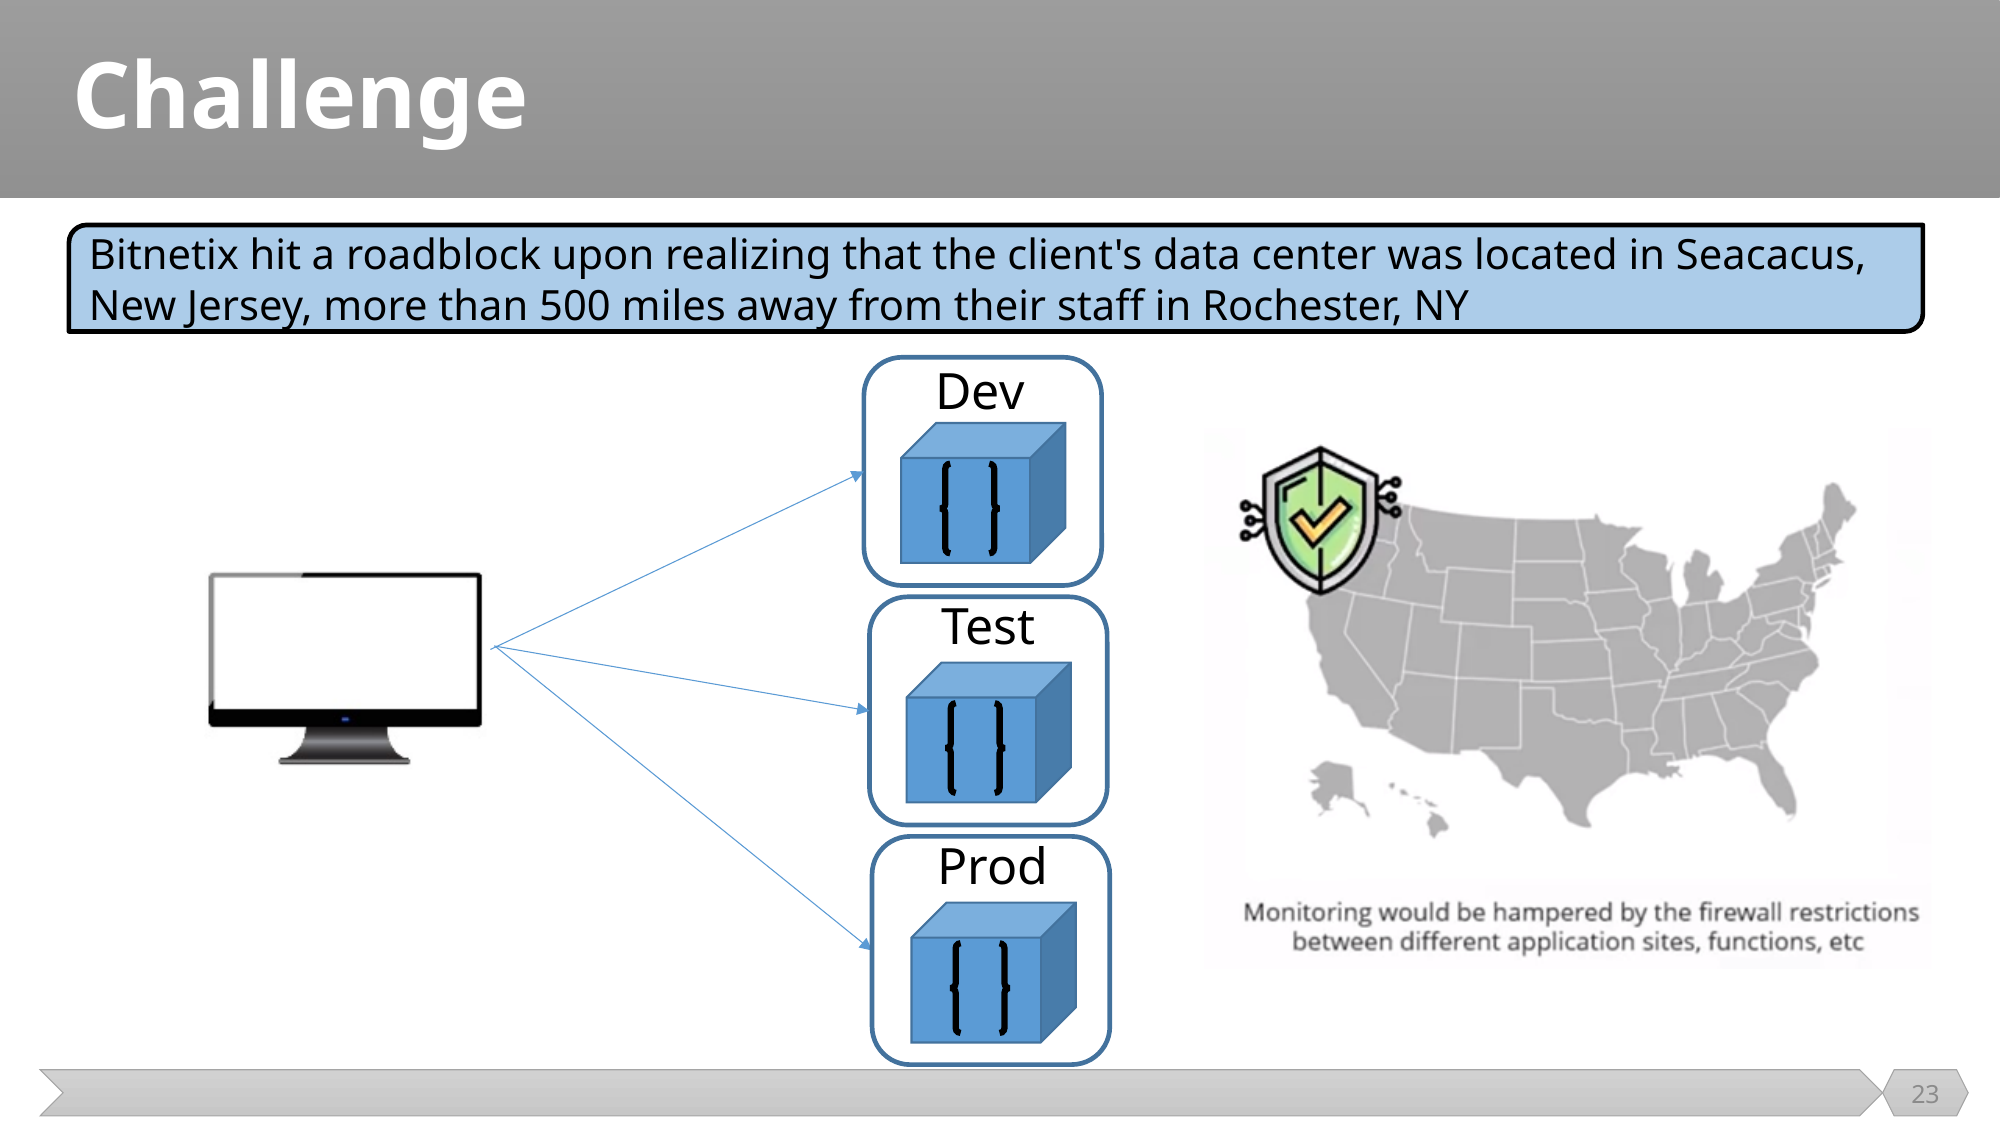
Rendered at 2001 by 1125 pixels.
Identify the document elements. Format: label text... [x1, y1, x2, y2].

picture [204, 570, 487, 771]
picture [1204, 428, 1932, 969]
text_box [495, 646, 873, 951]
text_box Test [869, 586, 1108, 662]
text_box [871, 835, 1111, 1066]
text_box Dev [861, 352, 1099, 427]
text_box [490, 471, 864, 650]
text_box Bitnetix hit a roadblock upon realizing that the client's data center was located in Seacacus, New Jersey, more than 500 miles away from their staff in Rochester, NY [68, 224, 1923, 332]
text_box [862, 378, 1103, 586]
title Challenge [56, 0, 1969, 199]
text_box Prod [874, 826, 1113, 902]
slide_number 23 [1882, 1065, 1969, 1125]
text_box [873, 631, 1109, 826]
